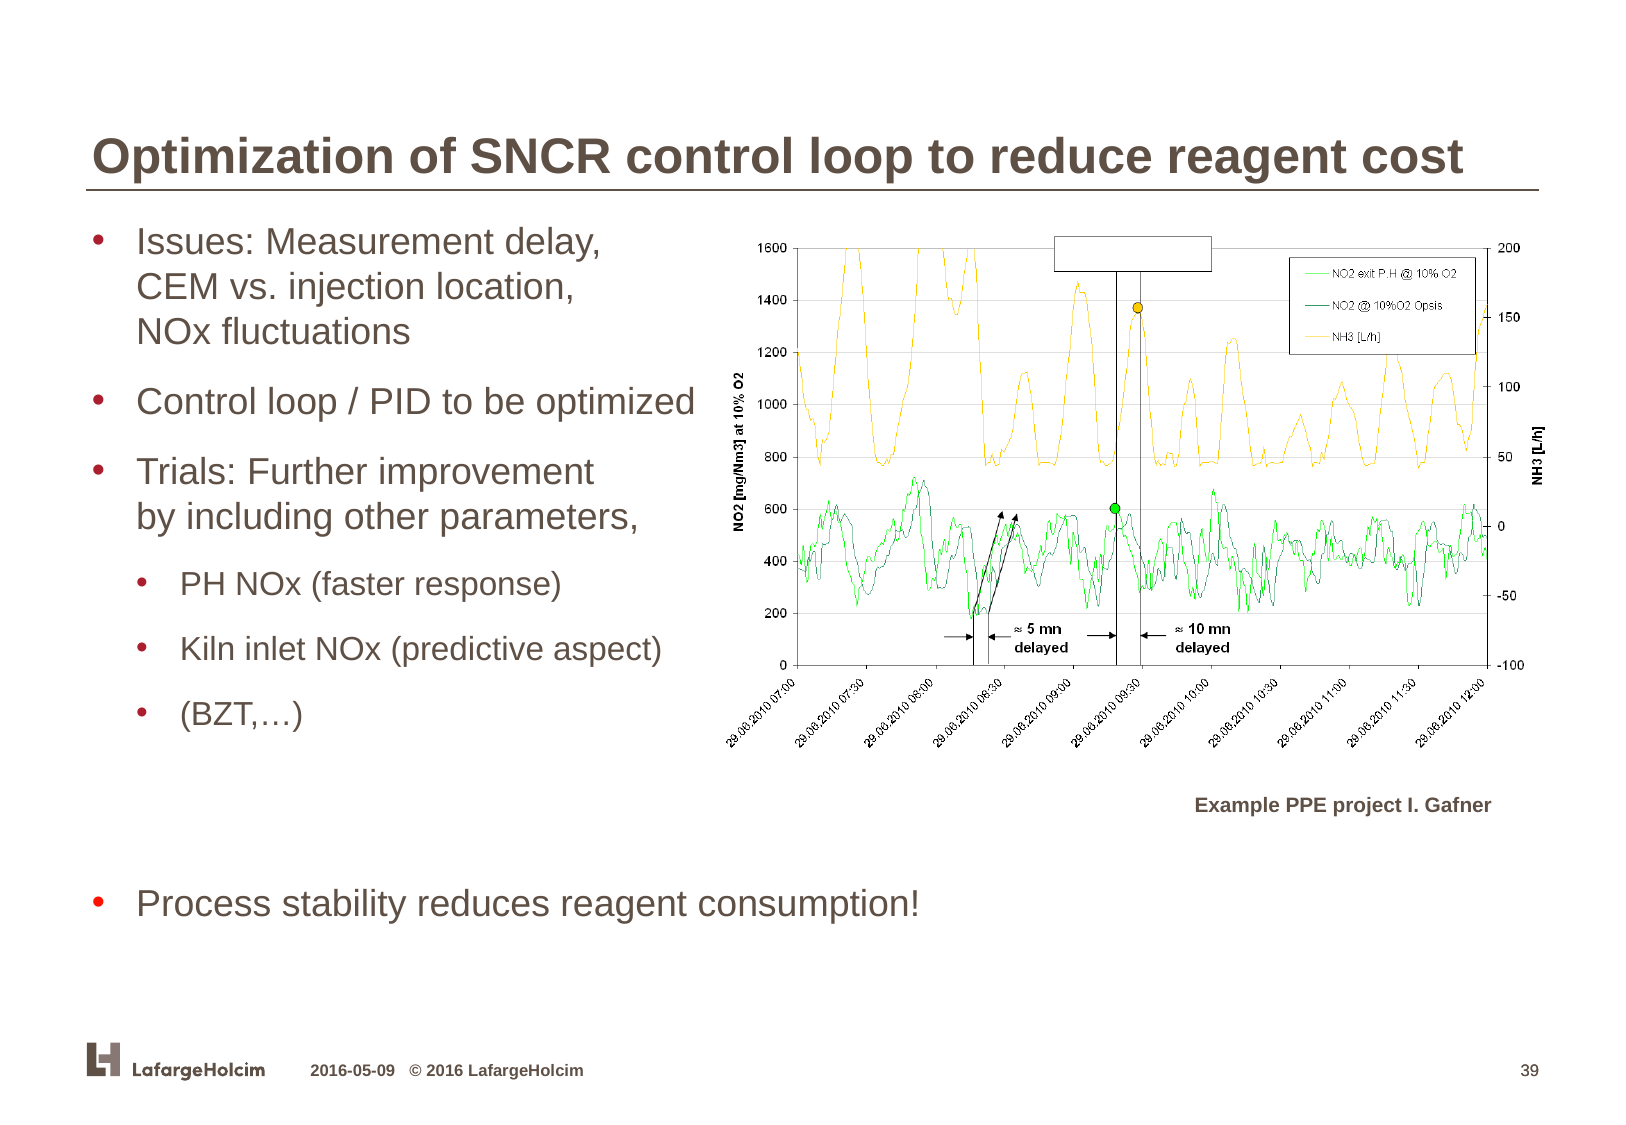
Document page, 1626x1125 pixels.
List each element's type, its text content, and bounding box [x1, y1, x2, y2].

slide_number 39 [1467, 1052, 1540, 1080]
picture [717, 229, 1554, 761]
text_box Process stability reduces reagent consumption! [91, 878, 1120, 1058]
text_box Issues: Measurement delay, CEM vs. injection location, NOx fluctuations Control loop / PID to be optimized Trials: Further improvement by including other parameters, PH NOx (faster response) Kiln inlet NOx (predictive aspect) (BZT,…) [91, 217, 754, 825]
footer 2016-05-09 © 2016 LafargeHolcim [310, 1052, 831, 1080]
text_box Example PPE project I. Gafner [1179, 784, 1507, 825]
text_box Optimization of SNCR control loop to reduce reagent cost [91, 56, 1532, 187]
